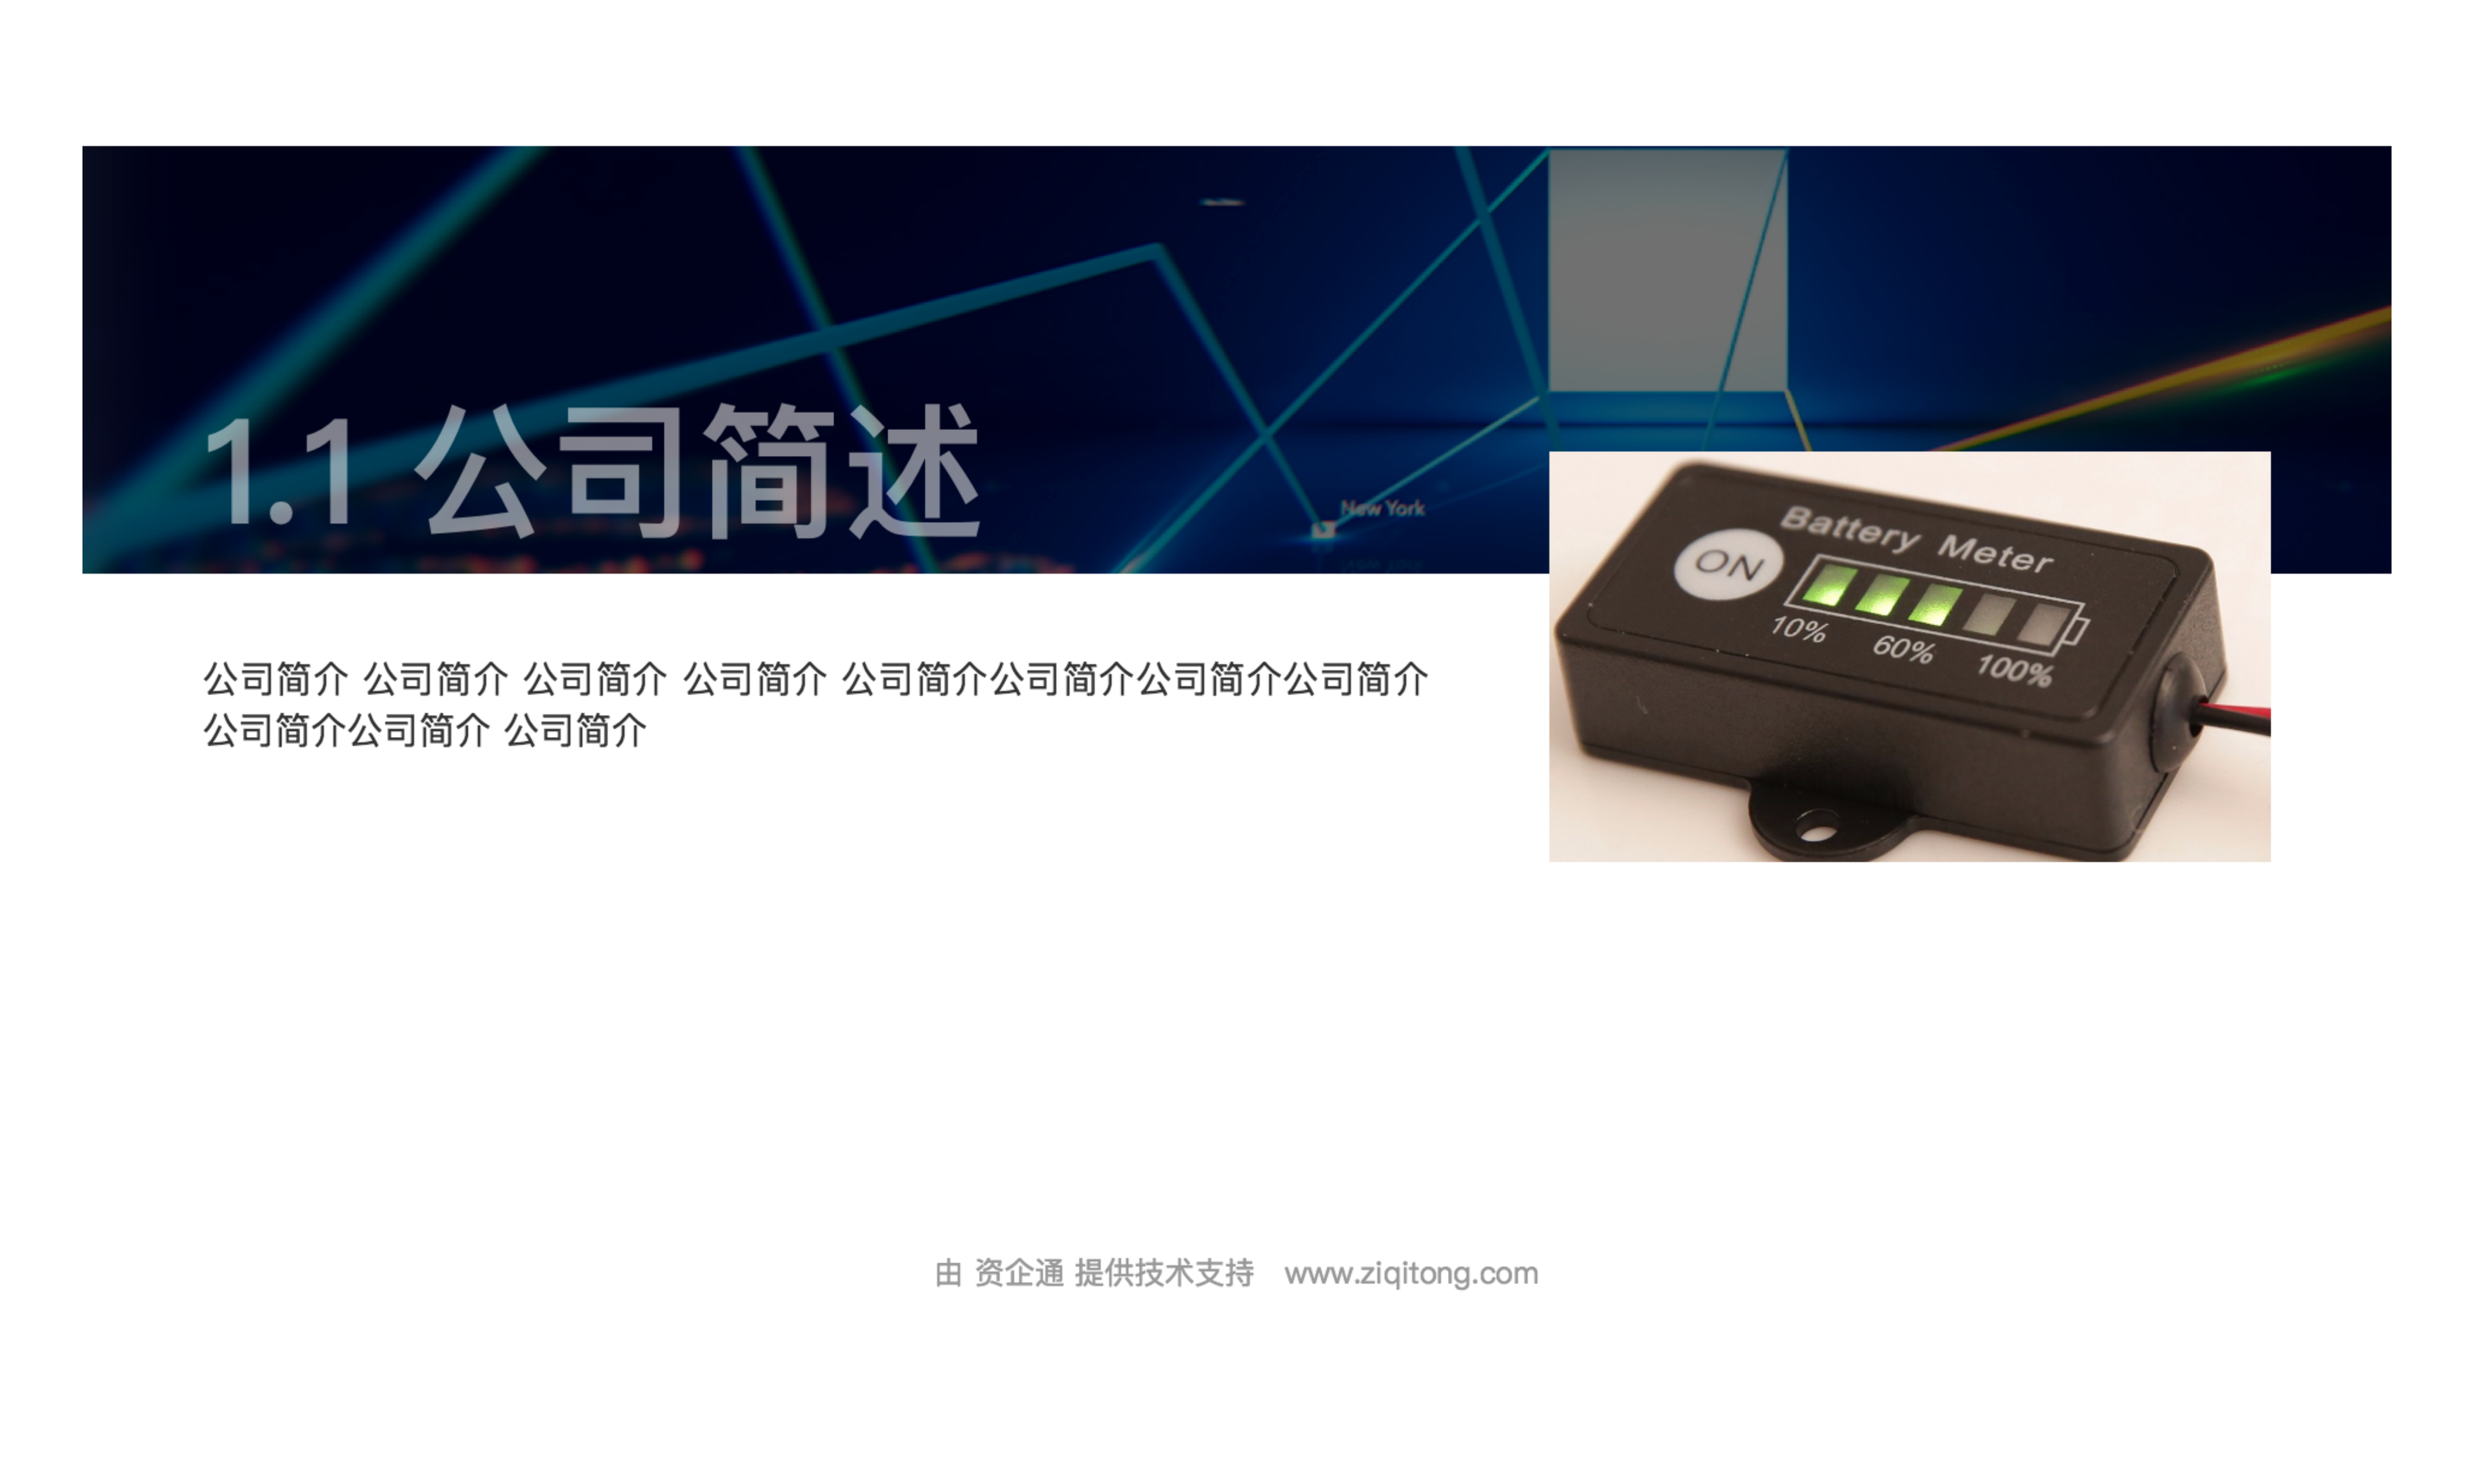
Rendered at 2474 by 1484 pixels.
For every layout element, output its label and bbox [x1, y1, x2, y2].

picture [82, 24, 2392, 1344]
